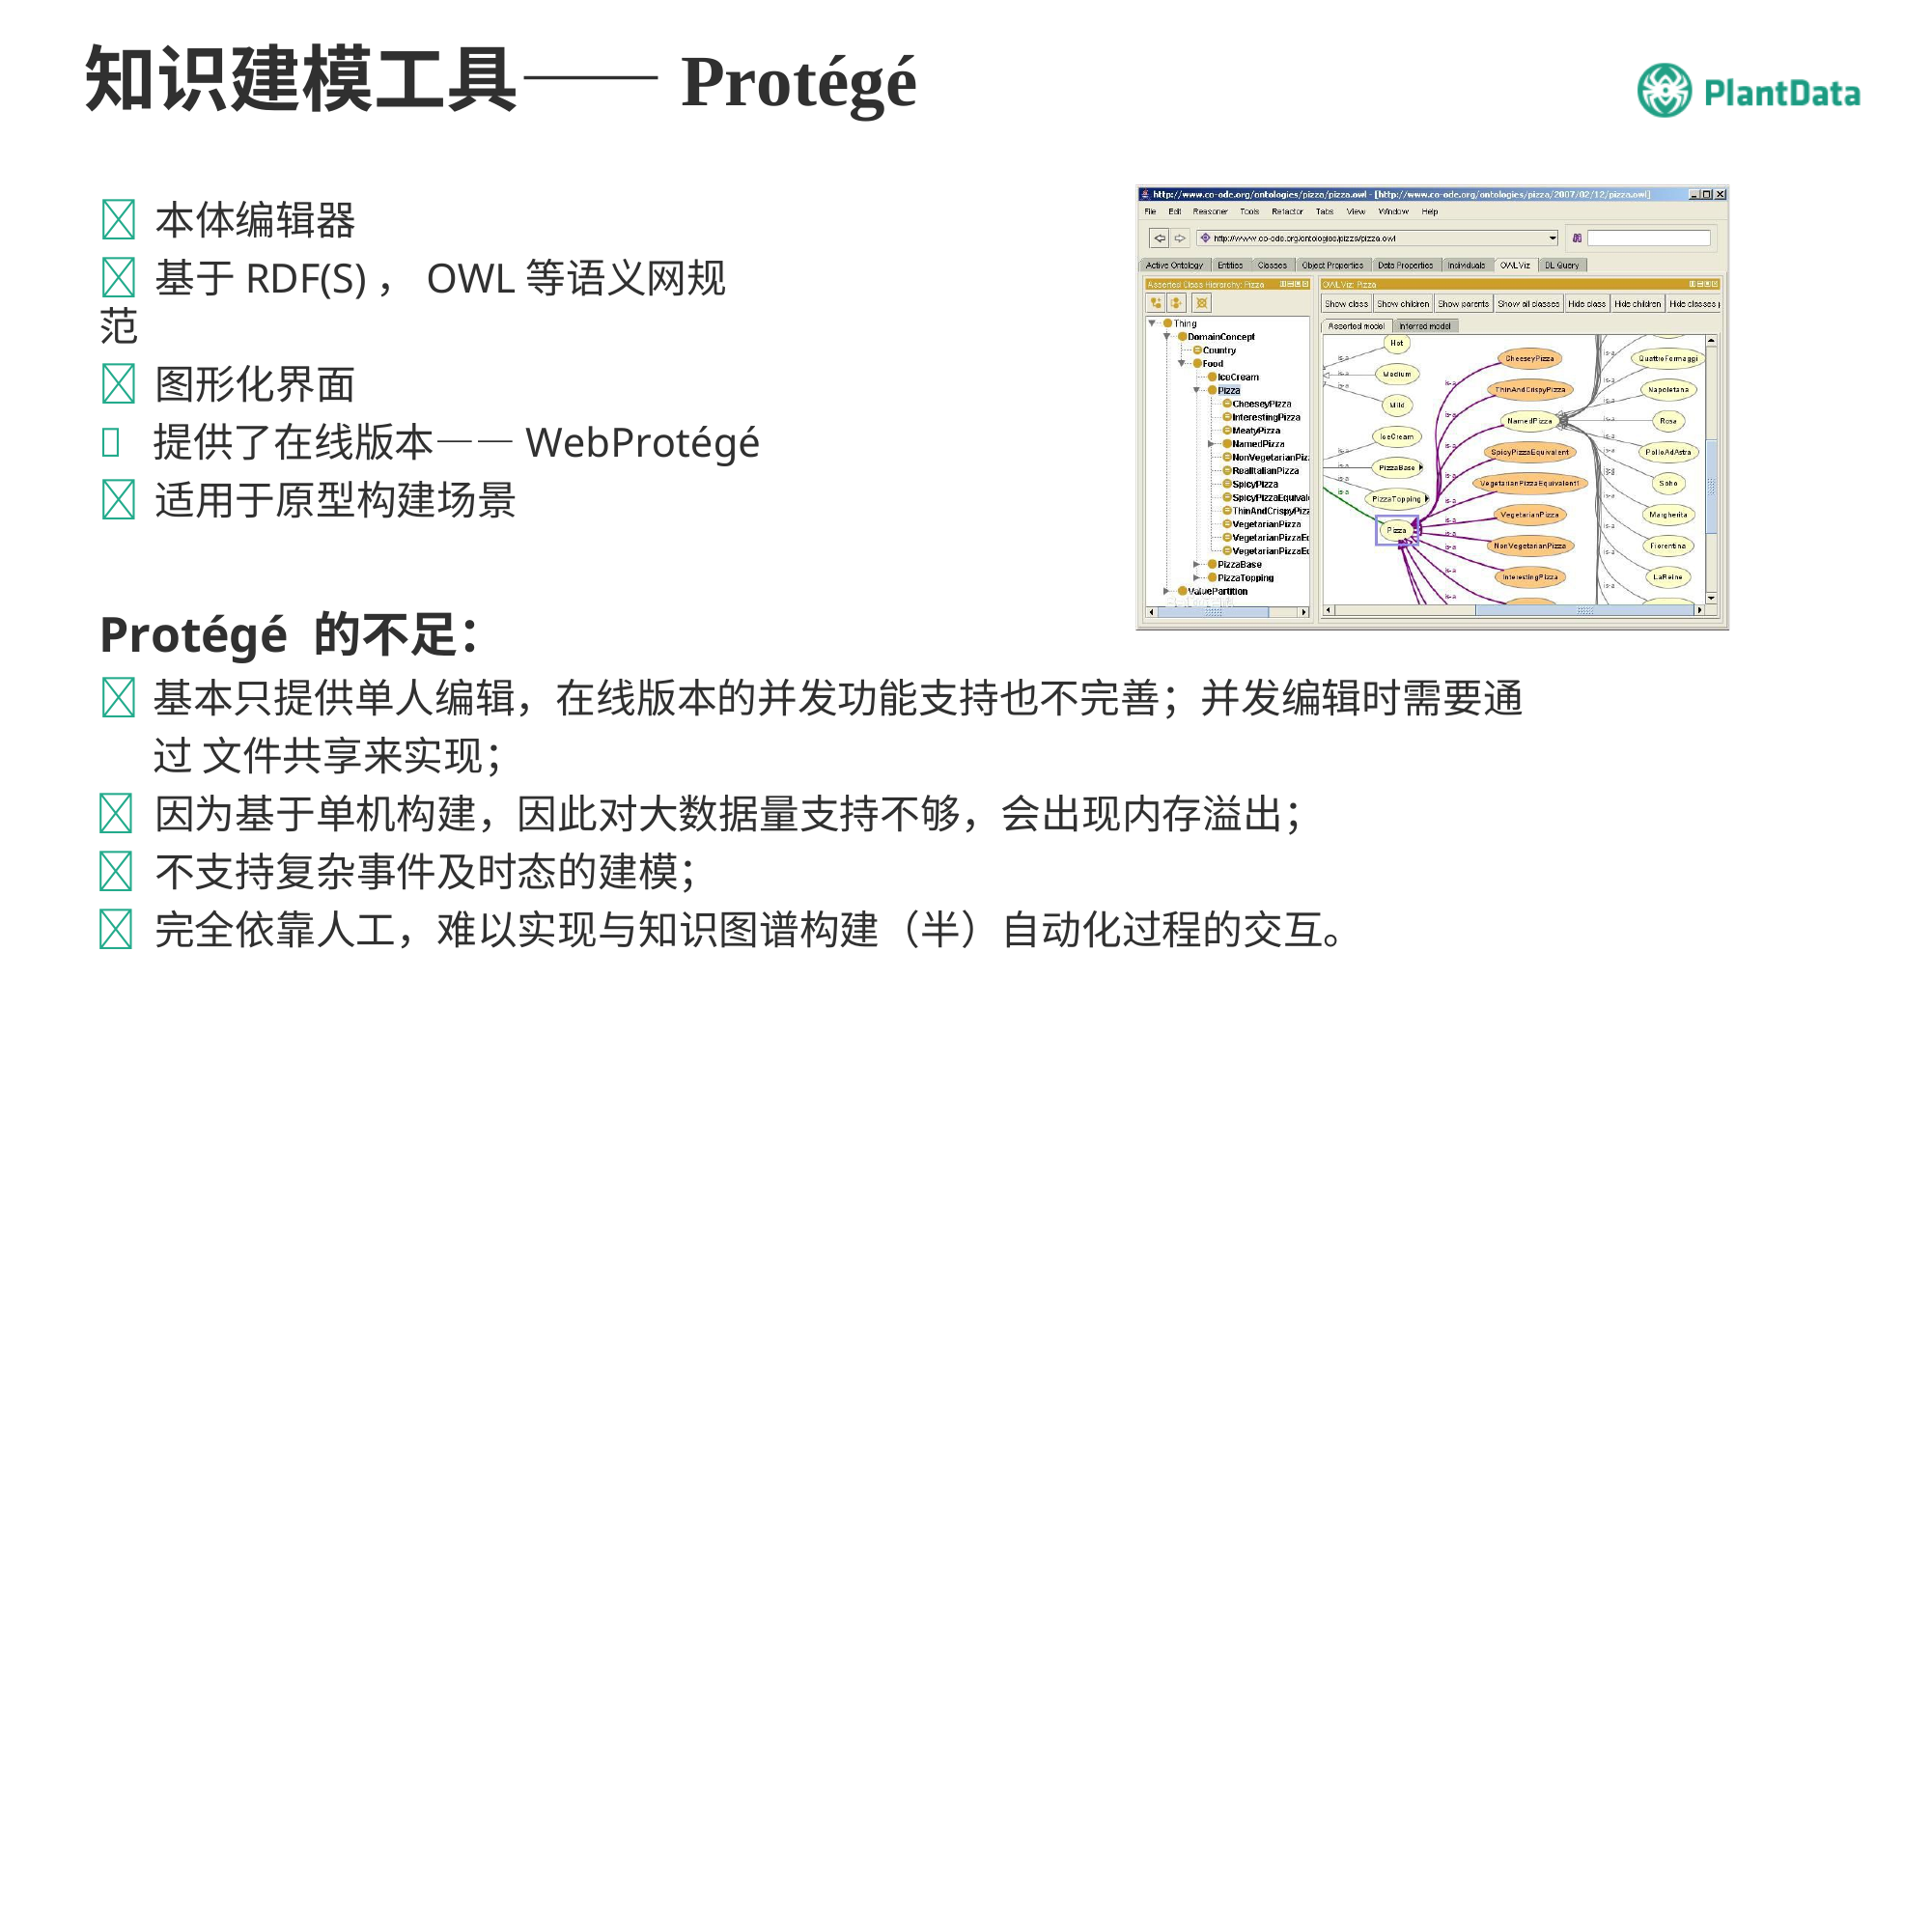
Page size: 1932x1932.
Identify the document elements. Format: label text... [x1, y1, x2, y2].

title 知识建模工具——Protégé [77, 33, 1854, 123]
picture [1854, 59, 1866, 121]
text_box Protégé 的不足：  基本只提供单人编辑，在线版本的并发功能支持也不完善；并发编辑时需要通过 文件共享来实现；  因为基于单机构建，因此对大数据量支持不够，会出现内存溢出；  不支持复杂事件及时态的建模；  完全依靠人工，难以实现与知识图谱构建（半）自动化过程的交互。 [96, 603, 1563, 955]
text_box  本体编辑器  基于RDF(S)，OWL等语义网规范  图形化界面 提供了在线版本——WebProtégé  适用于原型构建场景 [97, 194, 764, 477]
text_box [1135, 184, 1730, 630]
